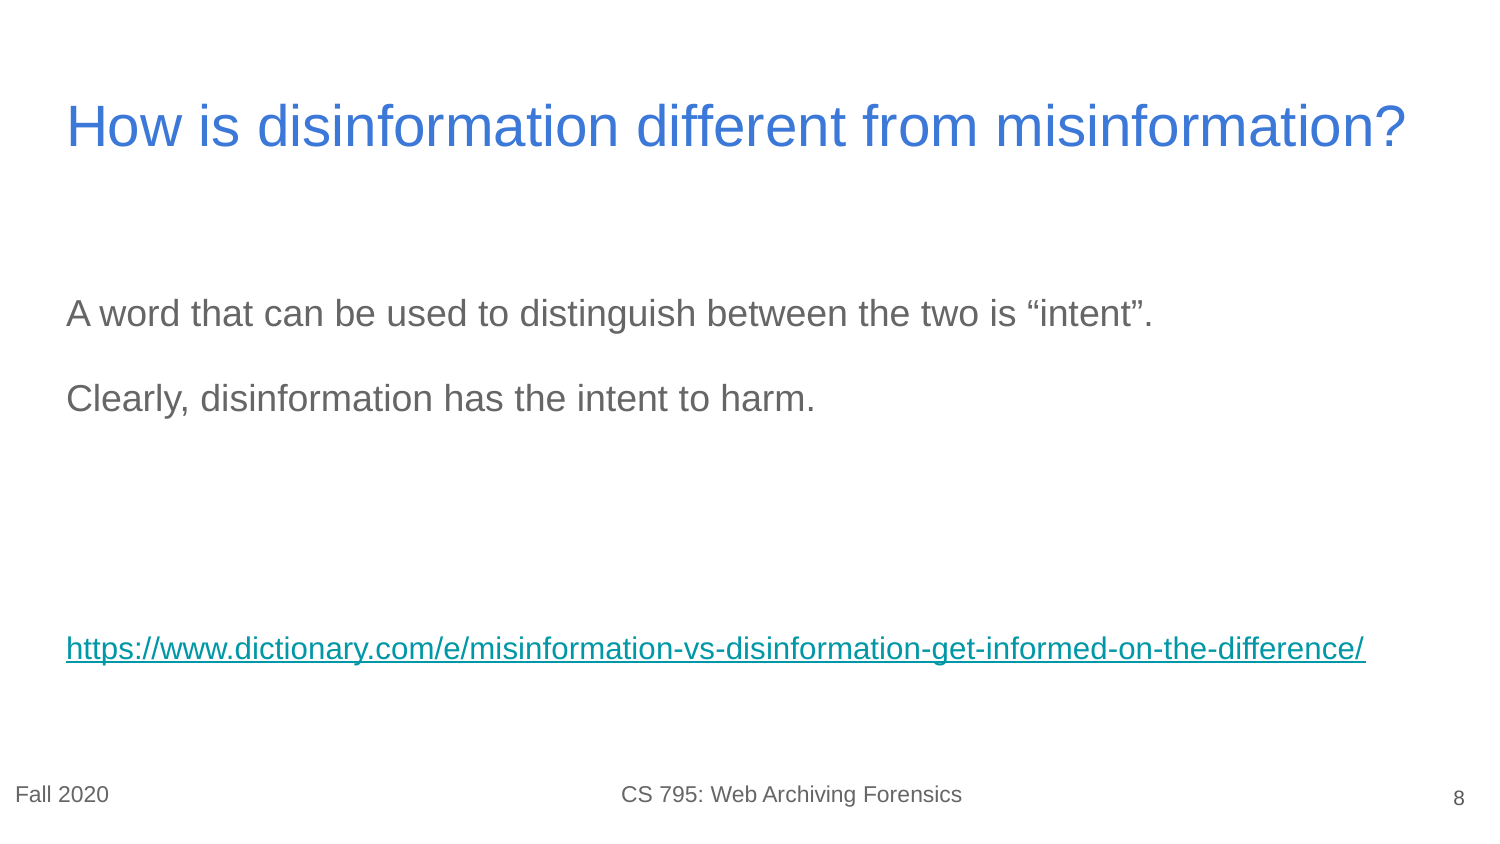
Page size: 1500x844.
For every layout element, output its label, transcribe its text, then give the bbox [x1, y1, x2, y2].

slide_number ‹#› [1389, 764, 1480, 830]
list A word that can be used to distinguish between the two is “intent”. Clearly, disinformation has the intent to harm. https://www.dictionary.com/e/misinformation-vs-disinformation-get-informed-on-the-difference/ [51, 189, 1449, 750]
title How is disinformation different from misinformation? [51, 72, 1449, 167]
